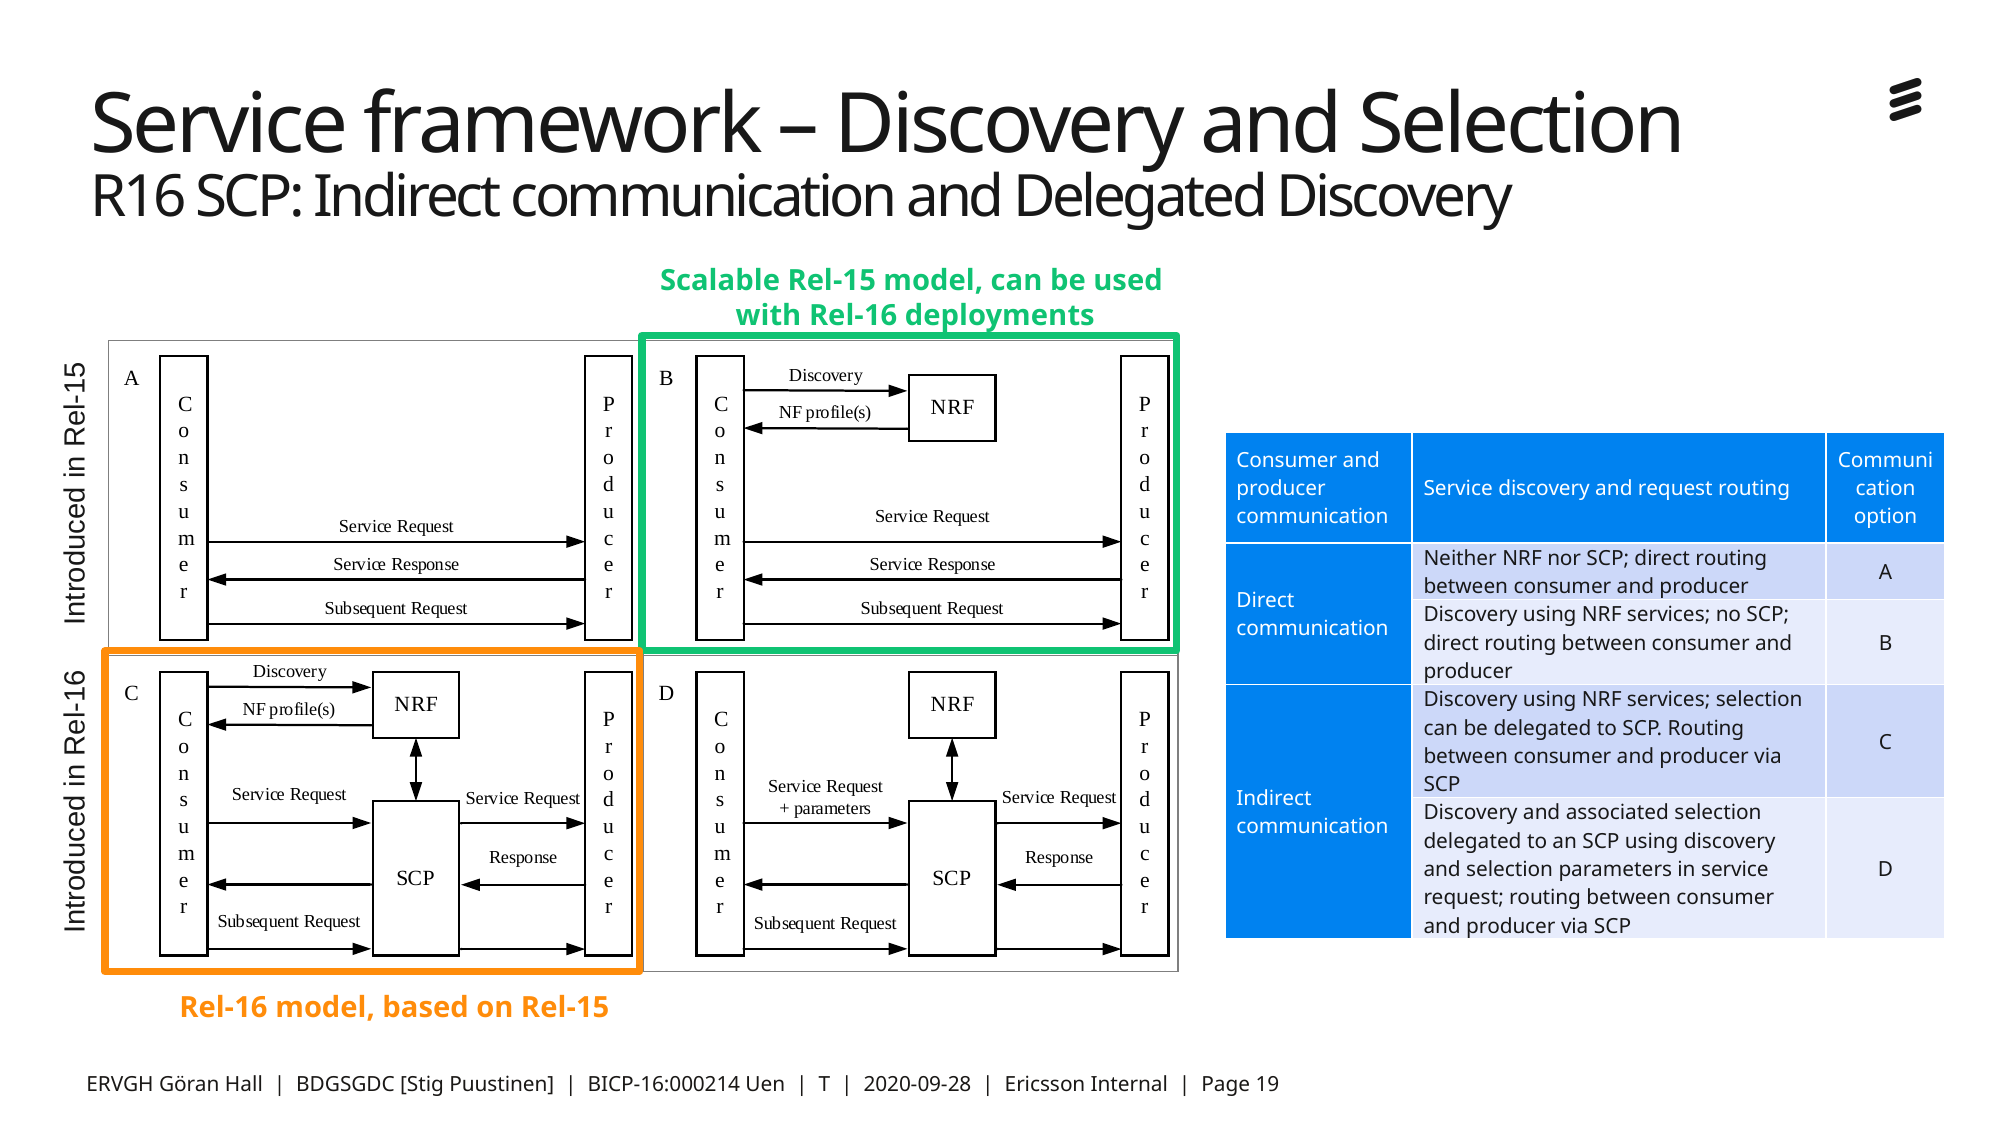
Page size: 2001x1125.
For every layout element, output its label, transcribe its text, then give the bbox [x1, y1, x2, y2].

table_header Service discovery and request routing [1413, 433, 1825, 542]
picture [1884, 78, 1927, 121]
table_cell Discovery using NRF services; selection can be delegated to SCP. Routing between consumer and producer via SCP [1413, 685, 1825, 797]
table_cell Discovery and associated selection delegated to an SCP using discovery and selection parameters in service request; routing between consumer and producer via SCP [1413, 798, 1825, 938]
title Service framework – Discovery and Selection R16 SCP: Indirect communication and Delegated Discovery [78, 77, 1796, 256]
table_header Communication option [1827, 433, 1944, 542]
table_cell Neither NRF nor SCP; direct routing between consumer and producer [1413, 544, 1825, 599]
text_box Introduced in Rel-15 [49, 361, 91, 638]
table_cell Discovery using NRF services; no SCP; direct routing between consumer and producer [1413, 600, 1825, 684]
text_box Introduced in Rel-16 [49, 669, 91, 946]
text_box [641, 255, 1177, 652]
picture [104, 337, 1180, 972]
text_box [104, 650, 640, 1022]
table_cell Indirect communication [1226, 685, 1411, 938]
table_cell D [1827, 798, 1944, 938]
table_cell B [1827, 600, 1944, 684]
table_header Consumer and producer communication [1226, 433, 1411, 542]
table_cell C [1827, 685, 1944, 797]
table_cell A [1827, 544, 1944, 599]
table_cell Direct communication [1226, 544, 1411, 684]
